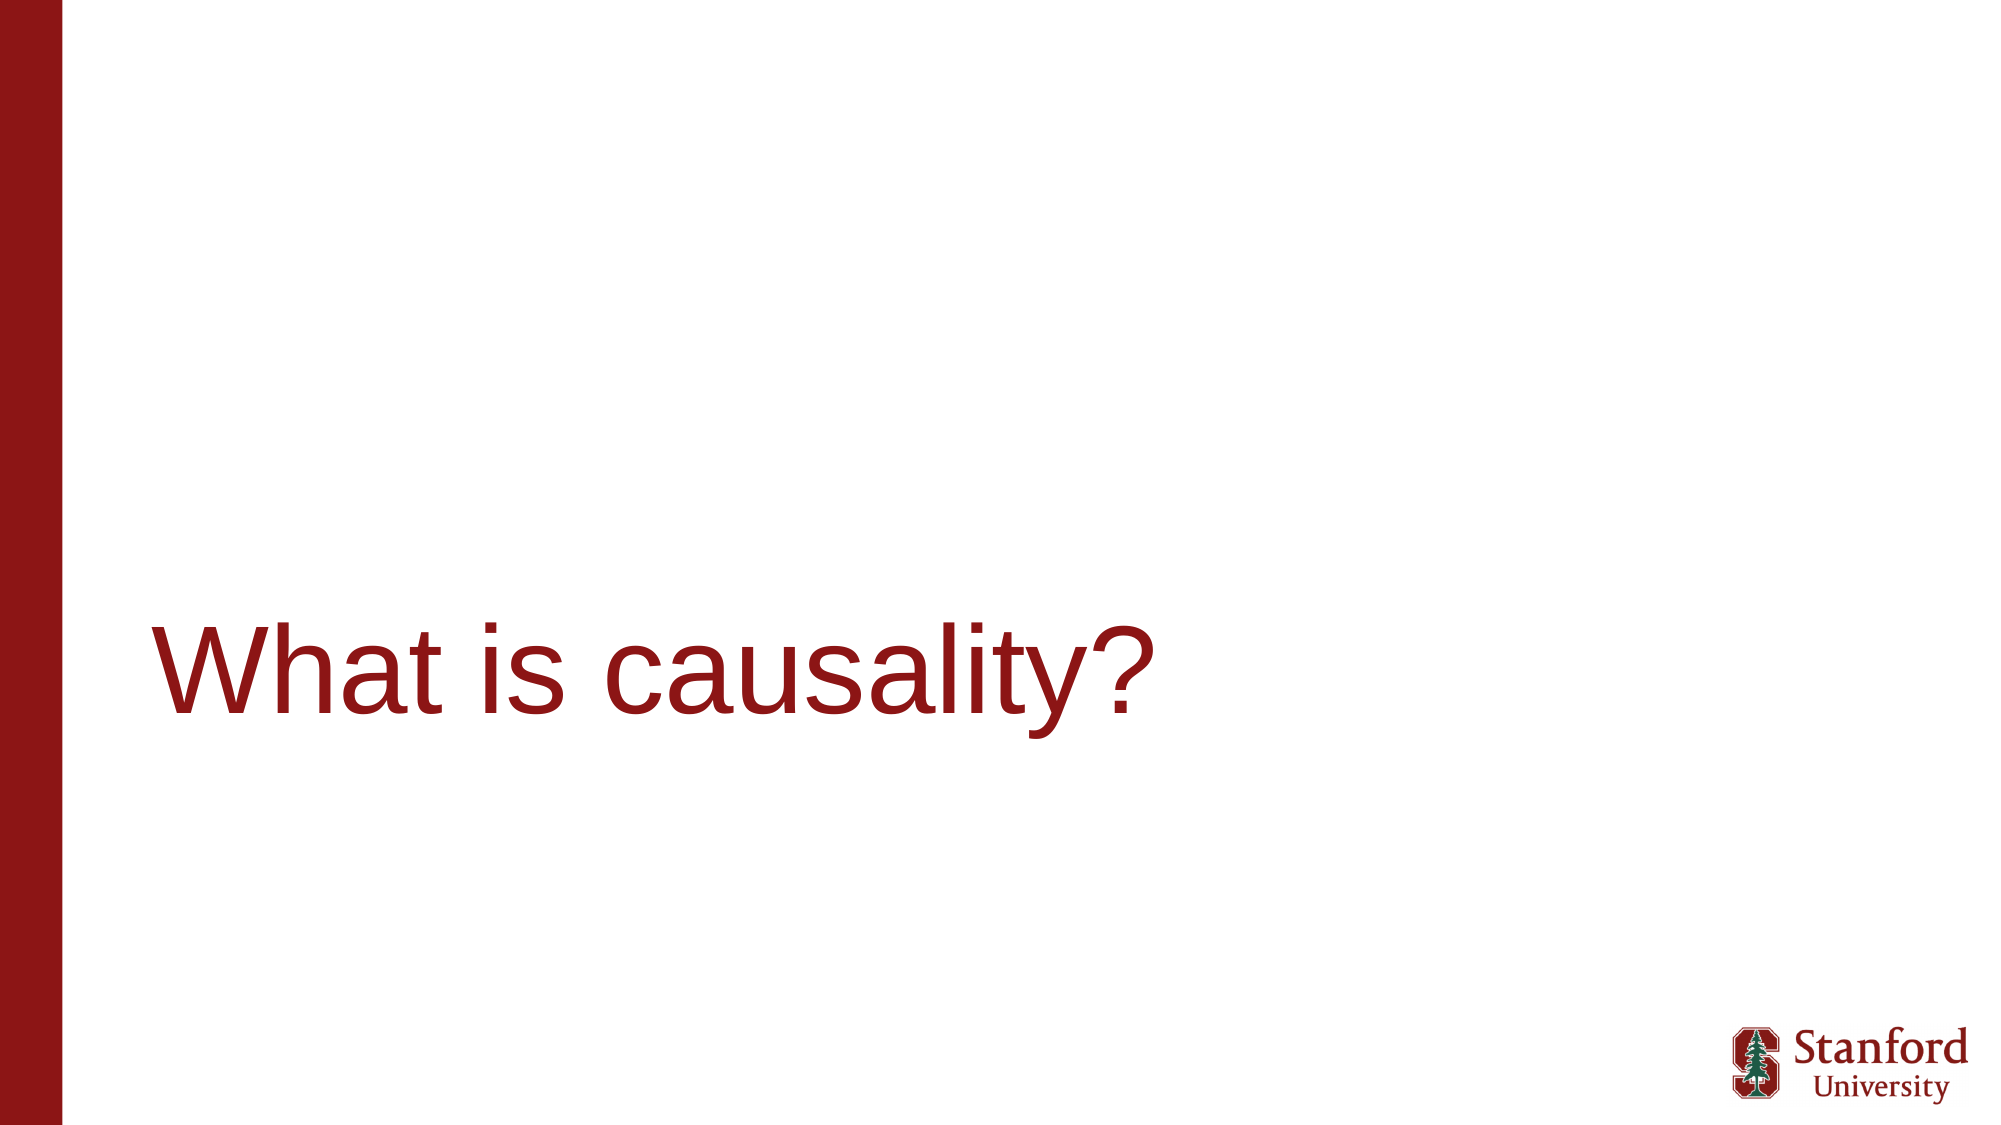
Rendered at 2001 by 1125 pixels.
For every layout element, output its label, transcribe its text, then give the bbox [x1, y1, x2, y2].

picture [1726, 1023, 1969, 1107]
title What is causality? [136, 280, 1862, 749]
